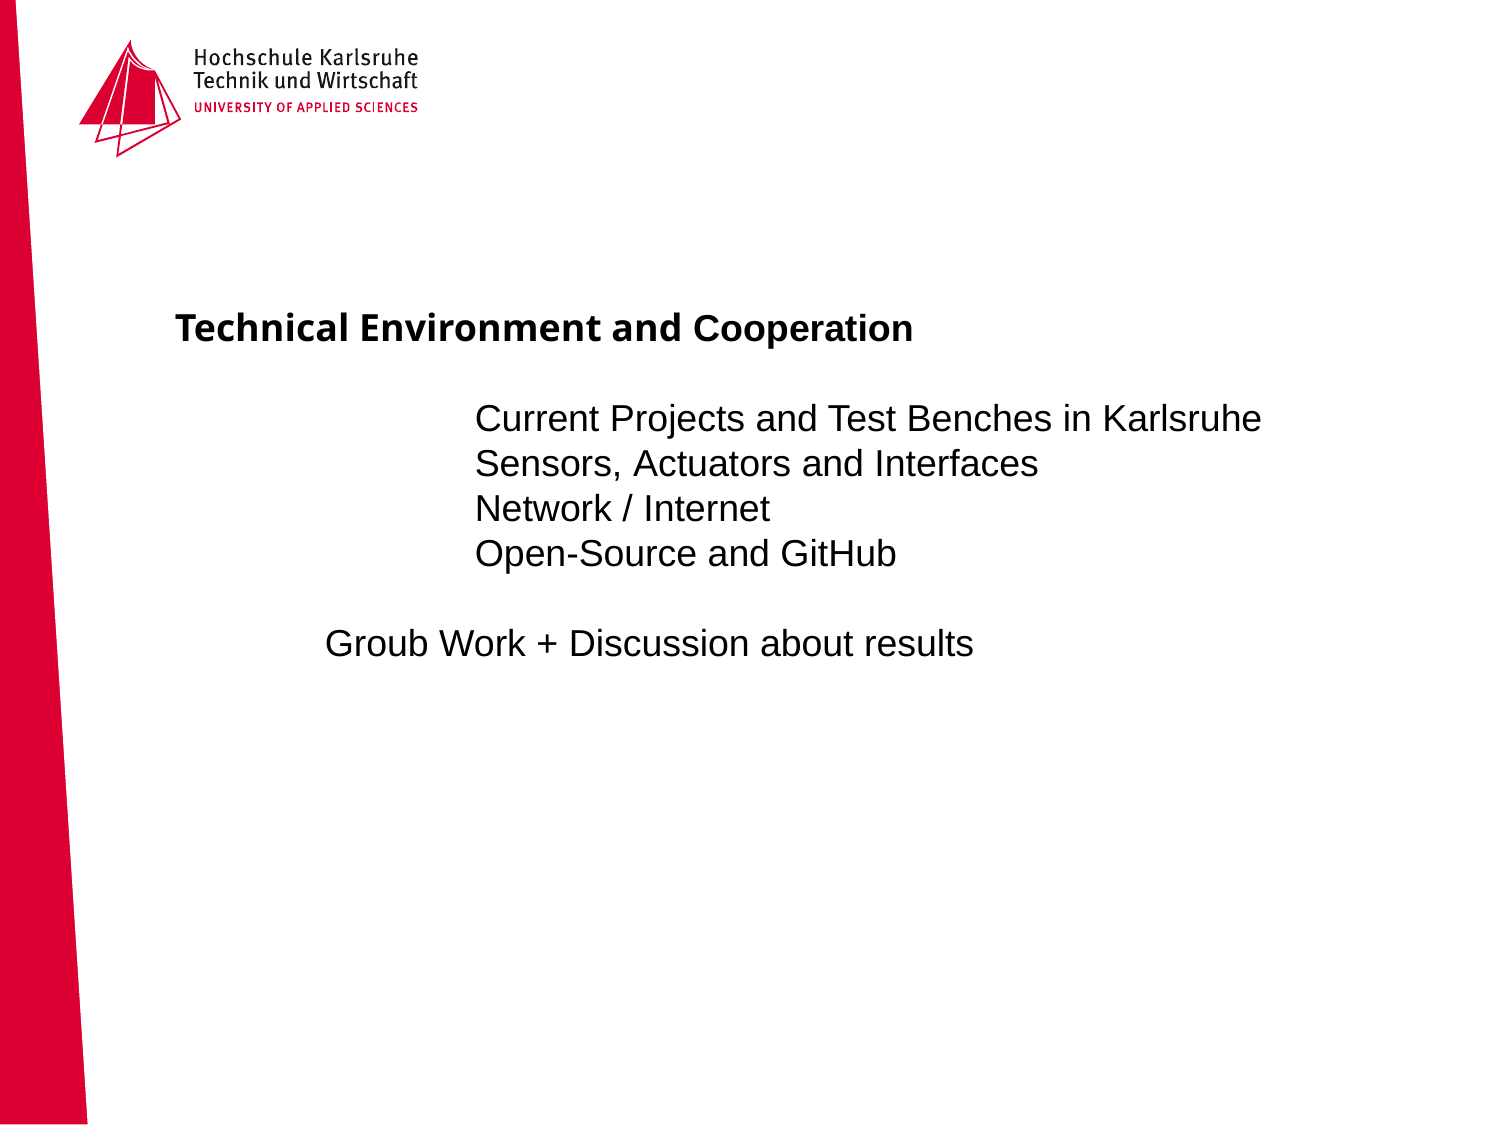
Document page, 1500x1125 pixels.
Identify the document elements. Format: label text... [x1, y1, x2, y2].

text_box Technical Environment and Cooperation Current Projects and Test Benches in Karlsruhe Sensors, Actuators and Interfaces Network / Internet Open-Source and GitHub Groub Work + Discussion about results [159, 296, 1462, 671]
